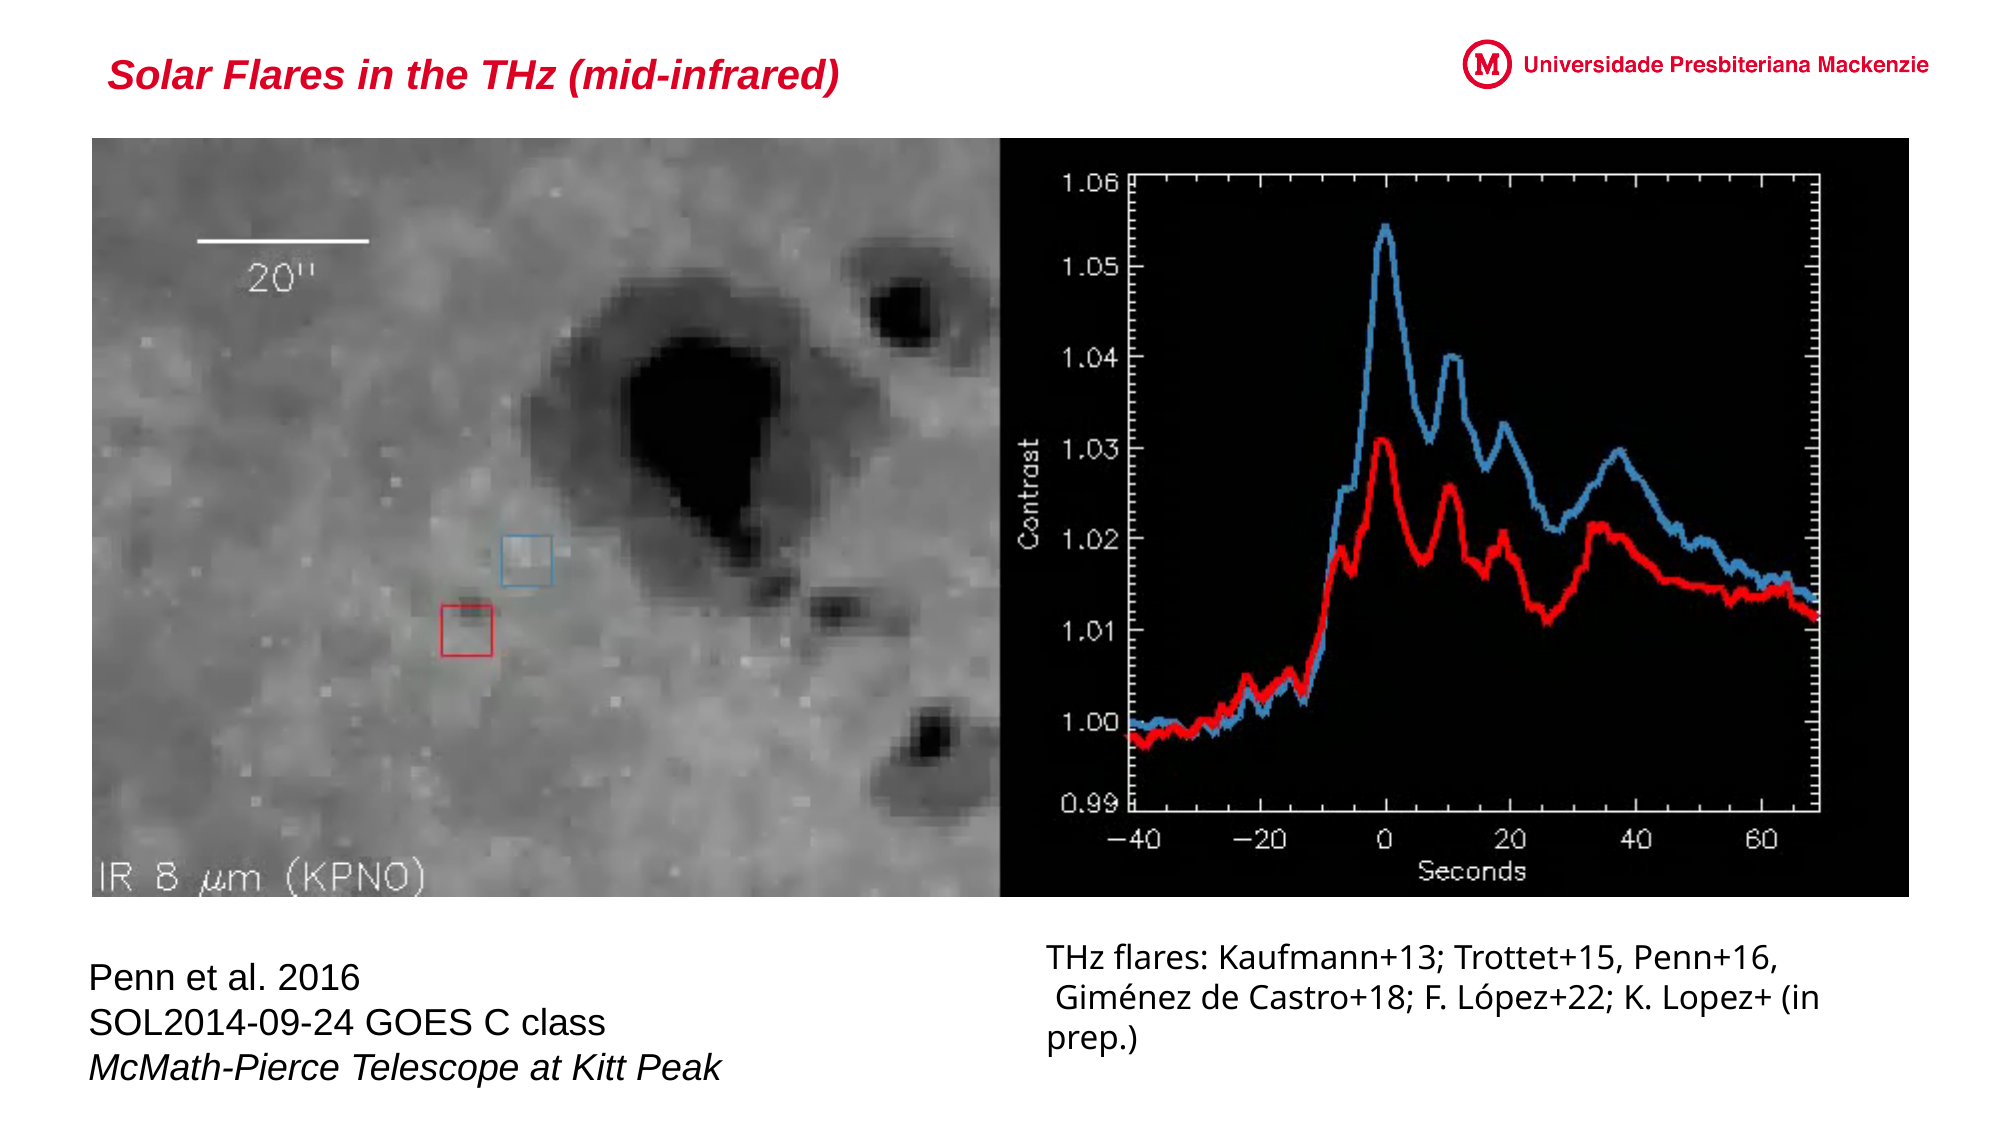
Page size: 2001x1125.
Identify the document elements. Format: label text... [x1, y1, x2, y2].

picture [1451, 28, 1941, 100]
text_box Penn et al. 2016 SOL2014-09-24 GOES C class McMath-Pierce Telescope at Kitt Peak [73, 945, 1844, 1096]
text_box THz flares: Kaufmann+13; Trottet+15, Penn+16, Giménez de Castro+18; F. López+22; K. Lopez+ (in prep.) [1031, 928, 1927, 1064]
text_box Solar Flares in the THz (mid-infrared) [92, 40, 856, 106]
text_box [90, 137, 1910, 898]
